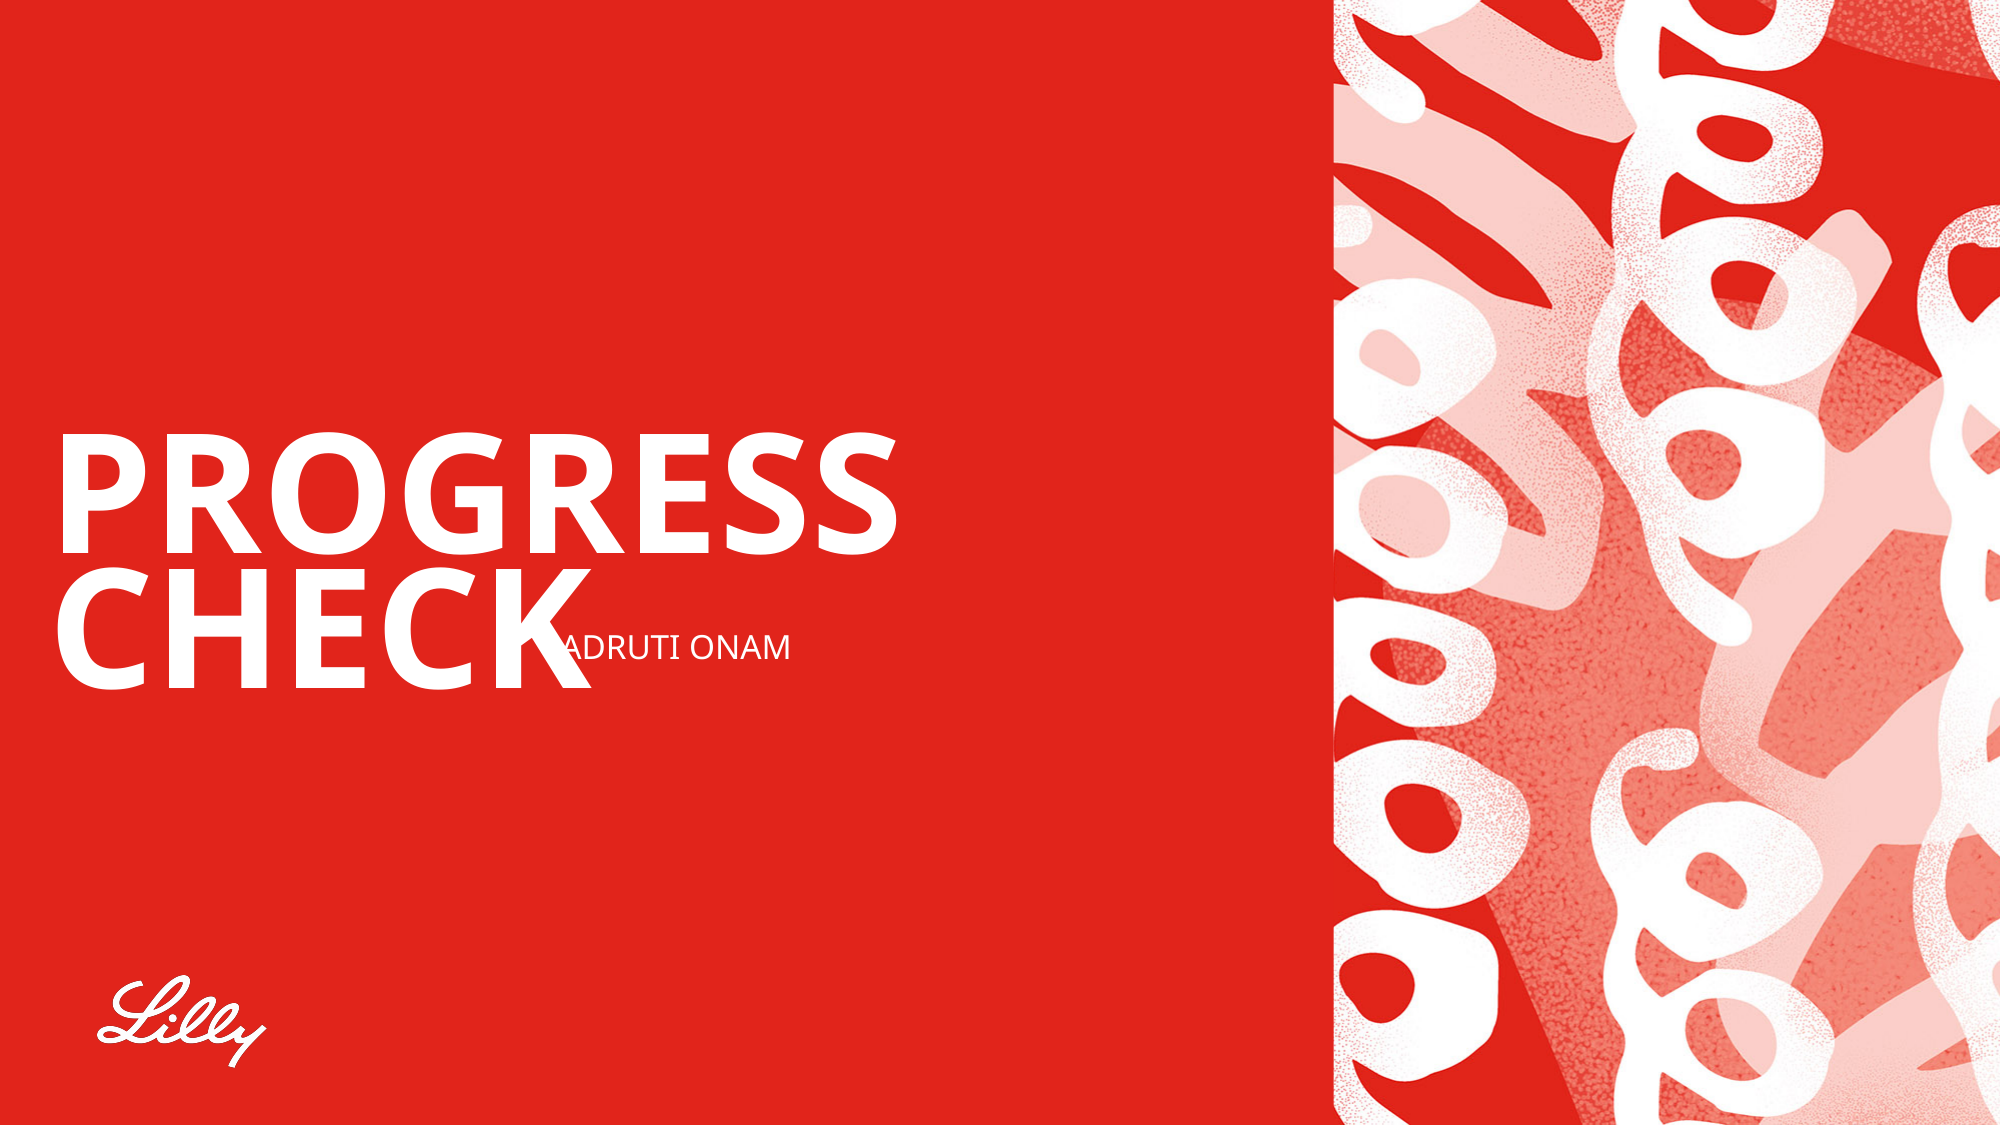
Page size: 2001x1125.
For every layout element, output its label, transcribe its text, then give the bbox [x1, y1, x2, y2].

picture [97, 975, 267, 1068]
picture [1333, 0, 2000, 1125]
list ADRUTI ONAM [85, 610, 1267, 677]
title Progress check [48, 452, 1285, 644]
